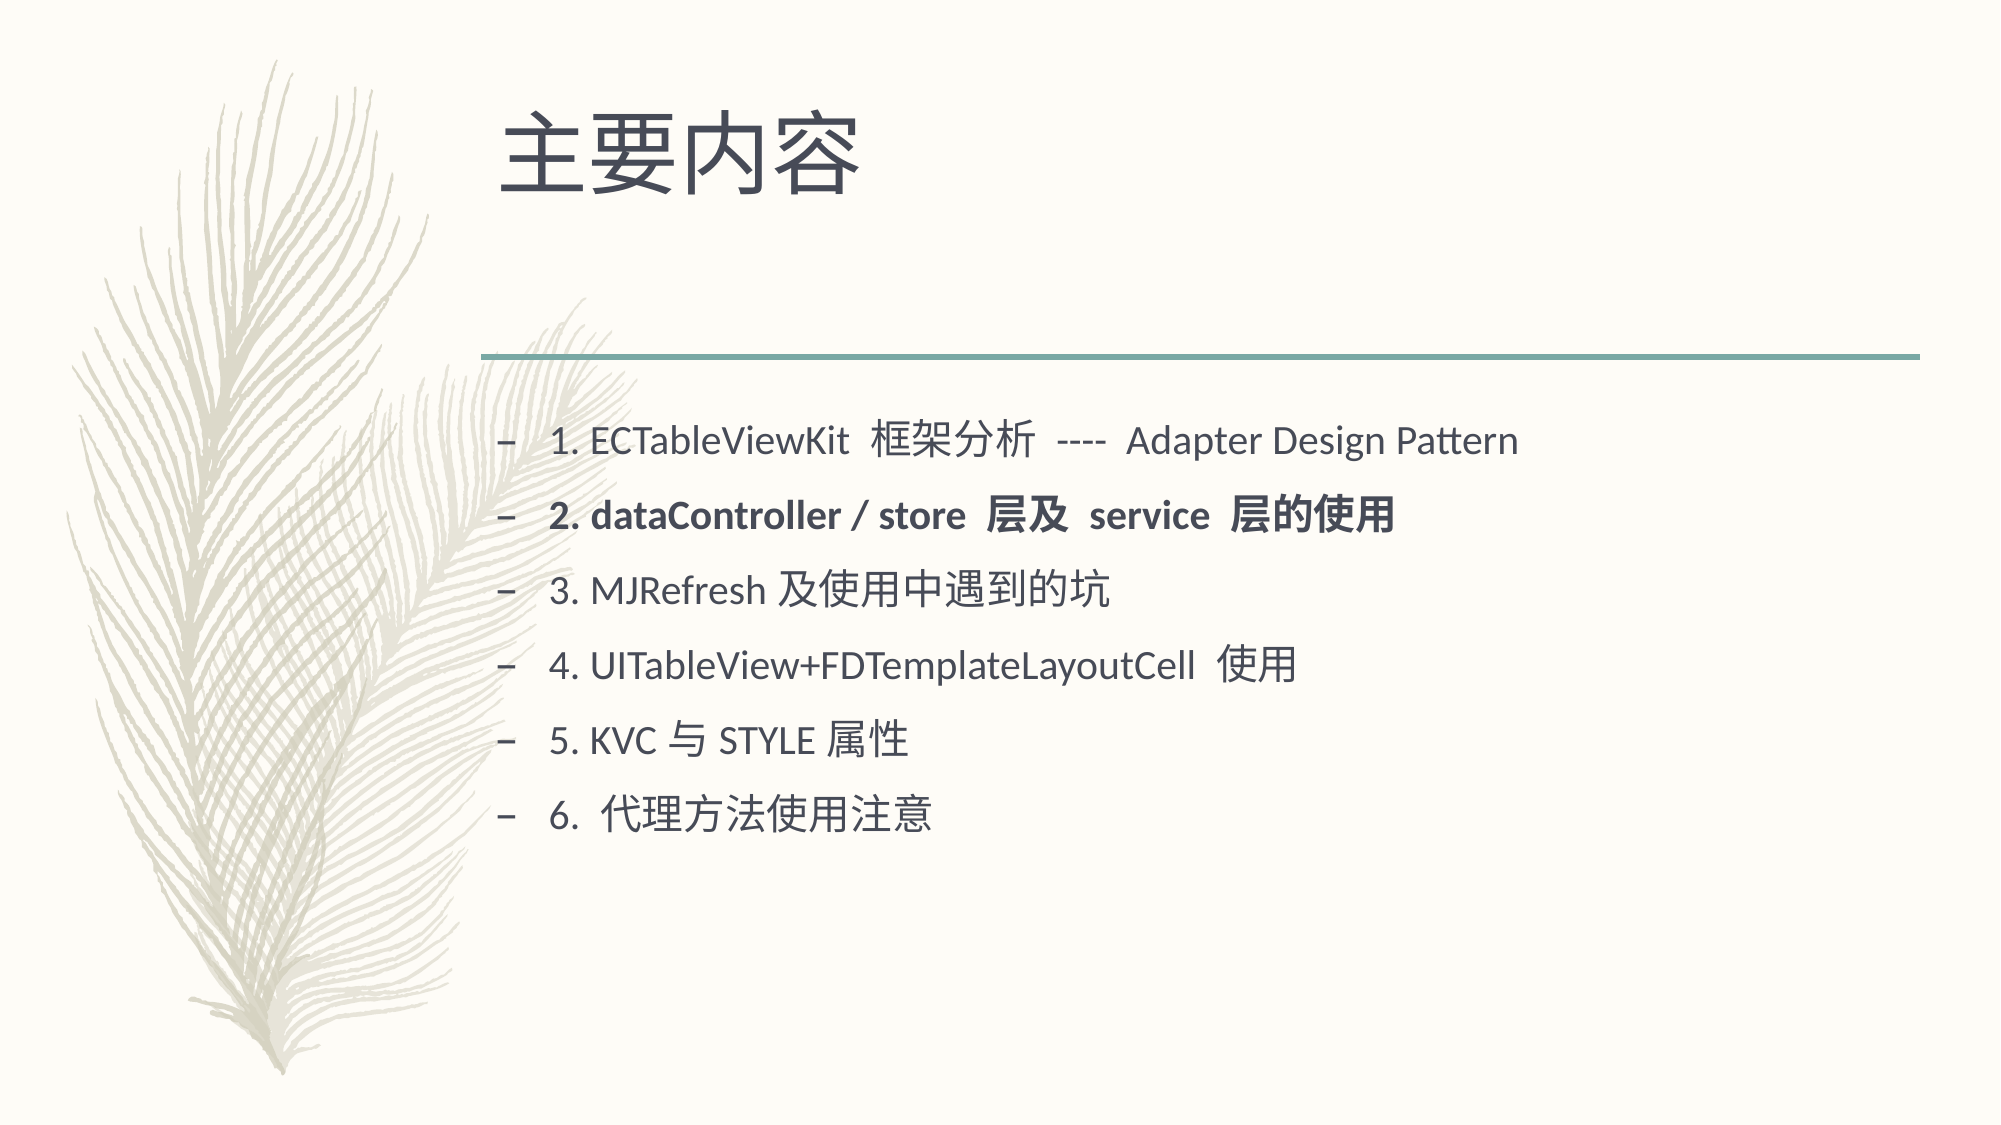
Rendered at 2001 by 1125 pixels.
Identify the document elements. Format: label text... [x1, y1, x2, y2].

title 主要内容 [481, 93, 1920, 350]
list 1. ECTableViewKit 框架分析 ---- Adapter Design Pattern 2. dataController / store 层及 service 层的使用 3. MJRefresh及使用中遇到的坑 4. UITableView+FDTemplateLayoutCell 使用 5. KVC与STYLE属性 6. 代理方法使用注意 [481, 399, 1920, 999]
